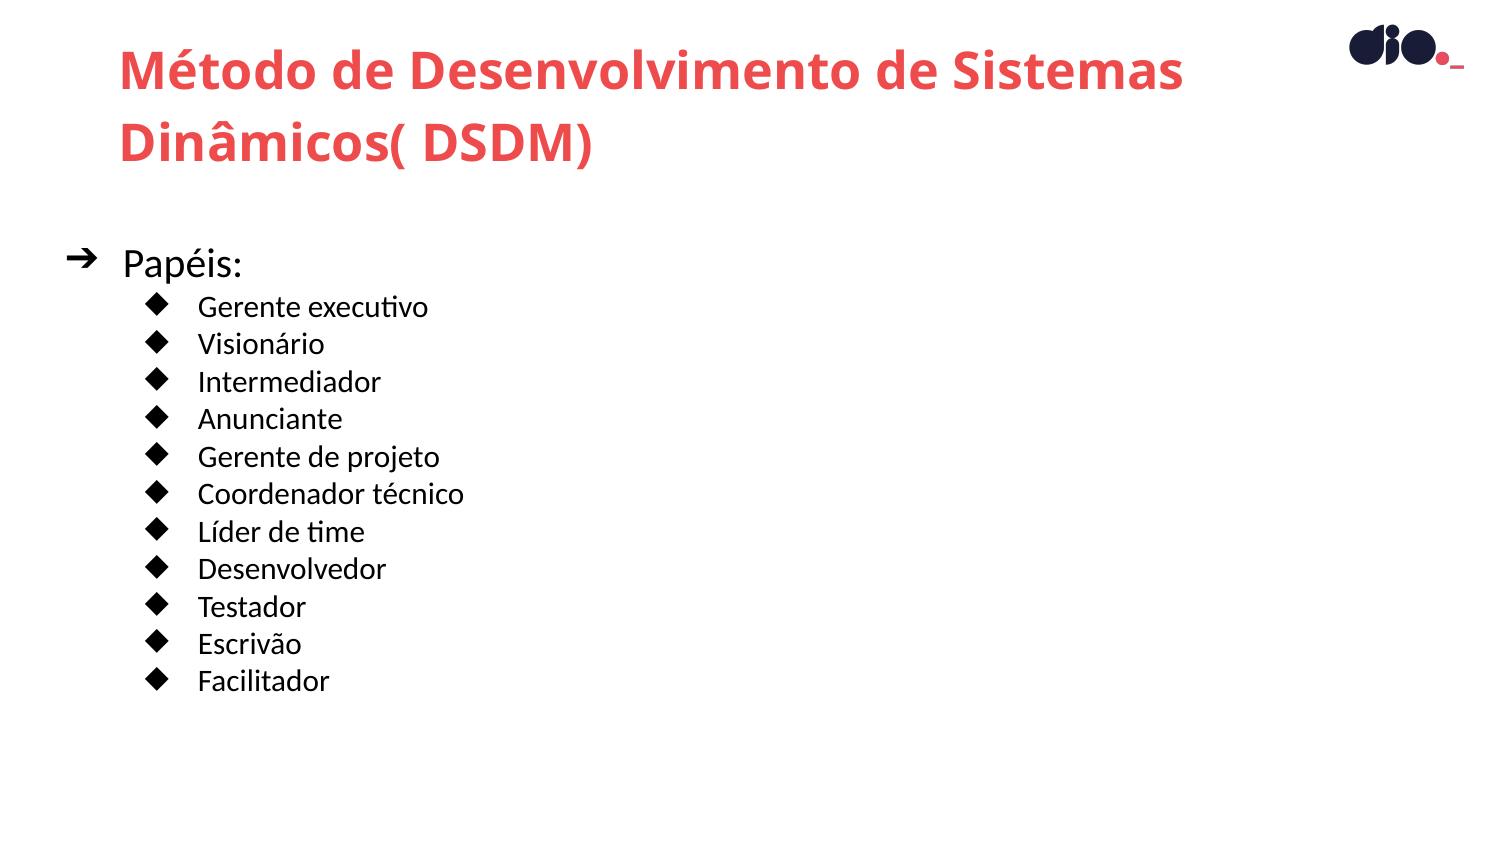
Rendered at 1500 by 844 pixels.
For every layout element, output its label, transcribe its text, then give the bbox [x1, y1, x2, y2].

picture [1334, 15, 1474, 78]
text_box Método de Desenvolvimento de Sistemas Dinâmicos( DSDM) [103, 30, 1423, 170]
text_box Papéis: Gerente executivo Visionário Intermediador Anunciante Gerente de projeto Coordenador técnico Líder de time Desenvolvedor Testador Escrivão Facilitador [32, 221, 1443, 838]
